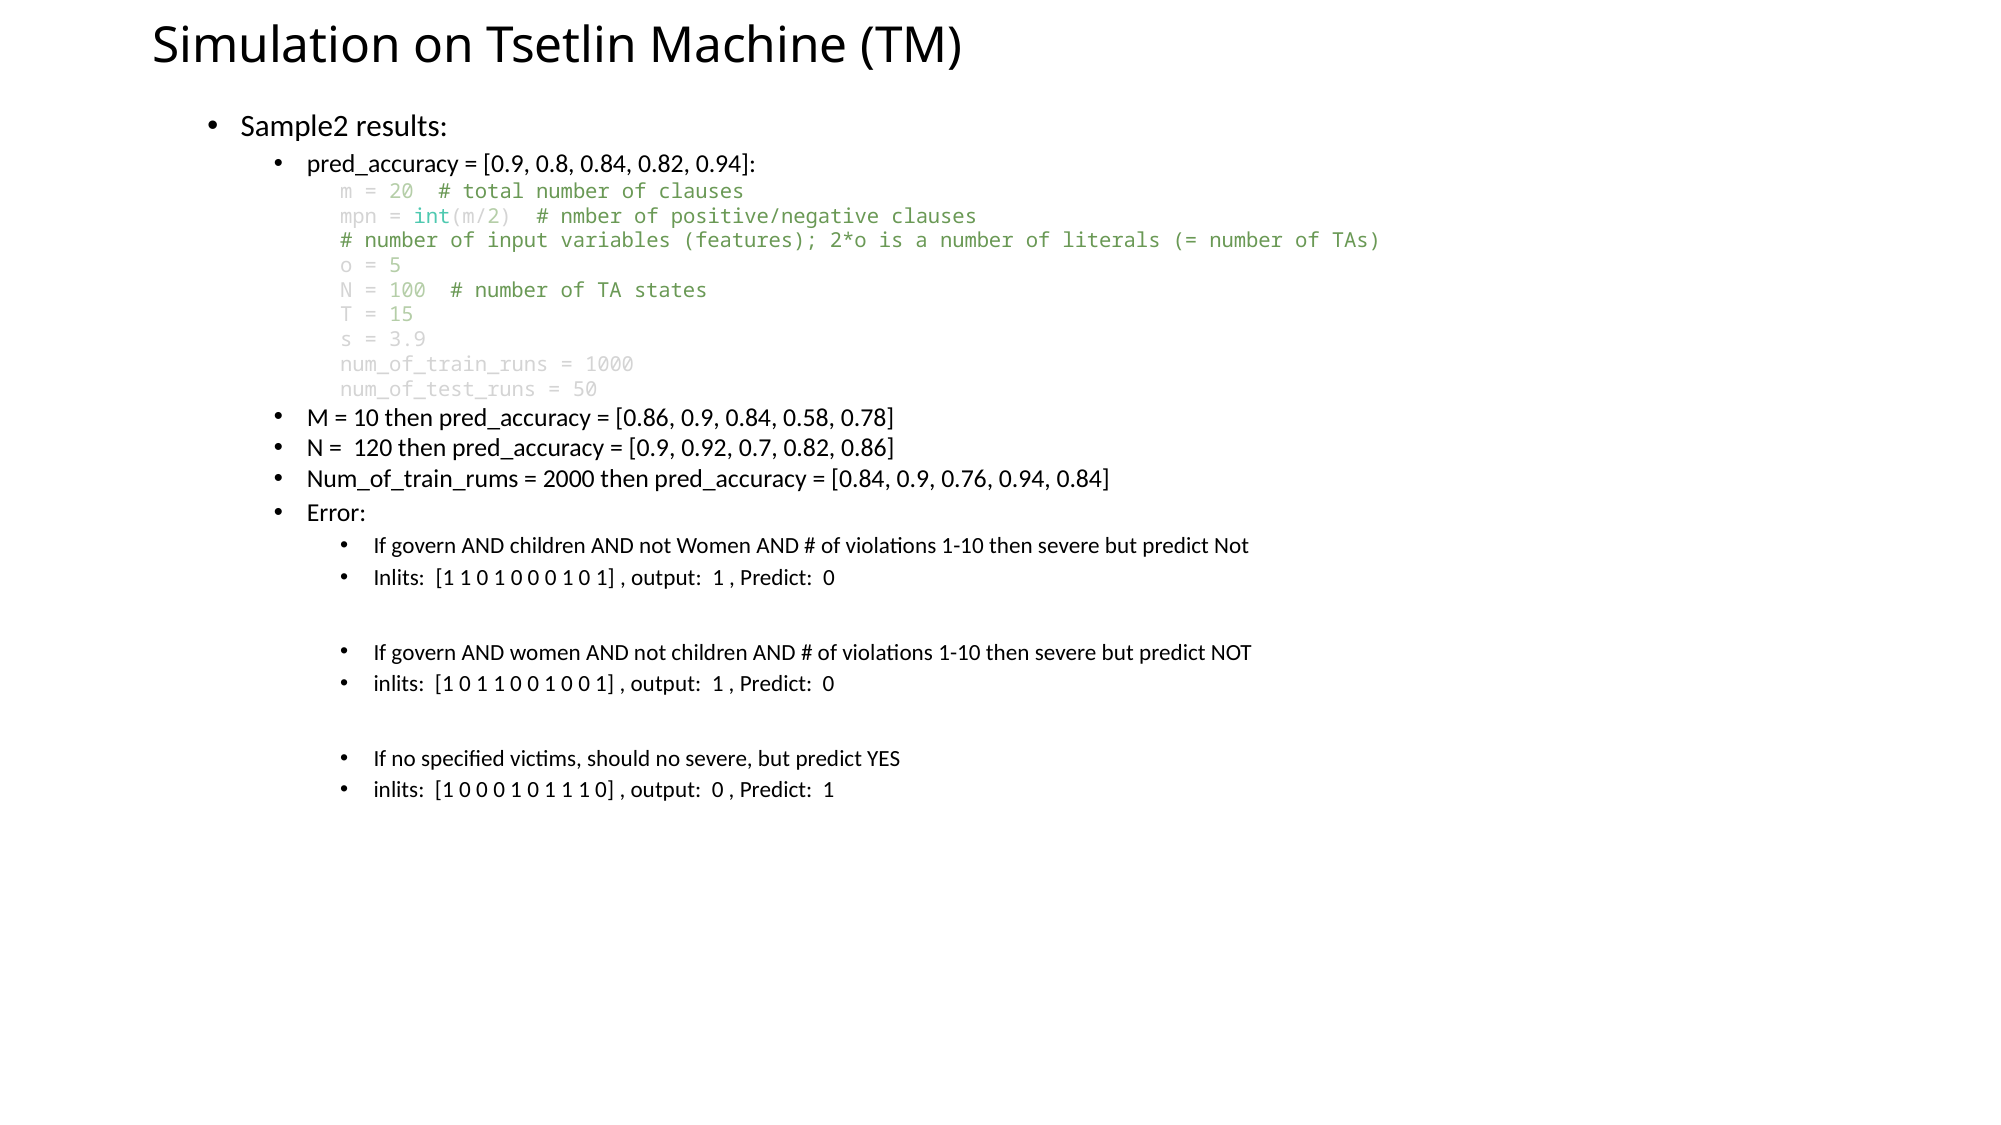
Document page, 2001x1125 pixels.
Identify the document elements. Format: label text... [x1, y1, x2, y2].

title Simulation on Tsetlin Machine (TM) [137, 12, 1863, 81]
list Sample2 results: pred_accuracy = [0.9, 0.8, 0.84, 0.82, 0.94]: m = 20 # total number of clauses mpn = int(m/2) # nmber of positive/negative clauses # number of input variables (features); 2*o is a number of literals (= number of TAs) o = 5 N = 100 # number of TA states T = 15 s = 3.9 num_of_train_runs = 1000 num_of_test_runs = 50 M = 10 then pred_accuracy = [0.86, 0.9, 0.84, 0.58, 0.78] N = 120 then pred_accuracy = [0.9, 0.92, 0.7, 0.82, 0.86] Num_of_train_rums = 2000 then pred_accuracy = [0.84, 0.9, 0.76, 0.94, 0.84] Error: If govern AND children AND not Women AND # of violations 1-10 then severe but predict Not Inlits: [1 1 0 1 0 0 0 1 0 1] , output: 1 , Predict: 0 If govern AND women AND not children AND # of violations 1-10 then severe but predict NOT inlits: [1 0 1 1 0 0 1 0 0 1] , output: 1 , Predict: 0 If no specified victims, should no severe, but predict YES inlits: [1 0 0 0 1 0 1 1 1 0] , output: 0 , Predict: 1 [125, 102, 1851, 817]
